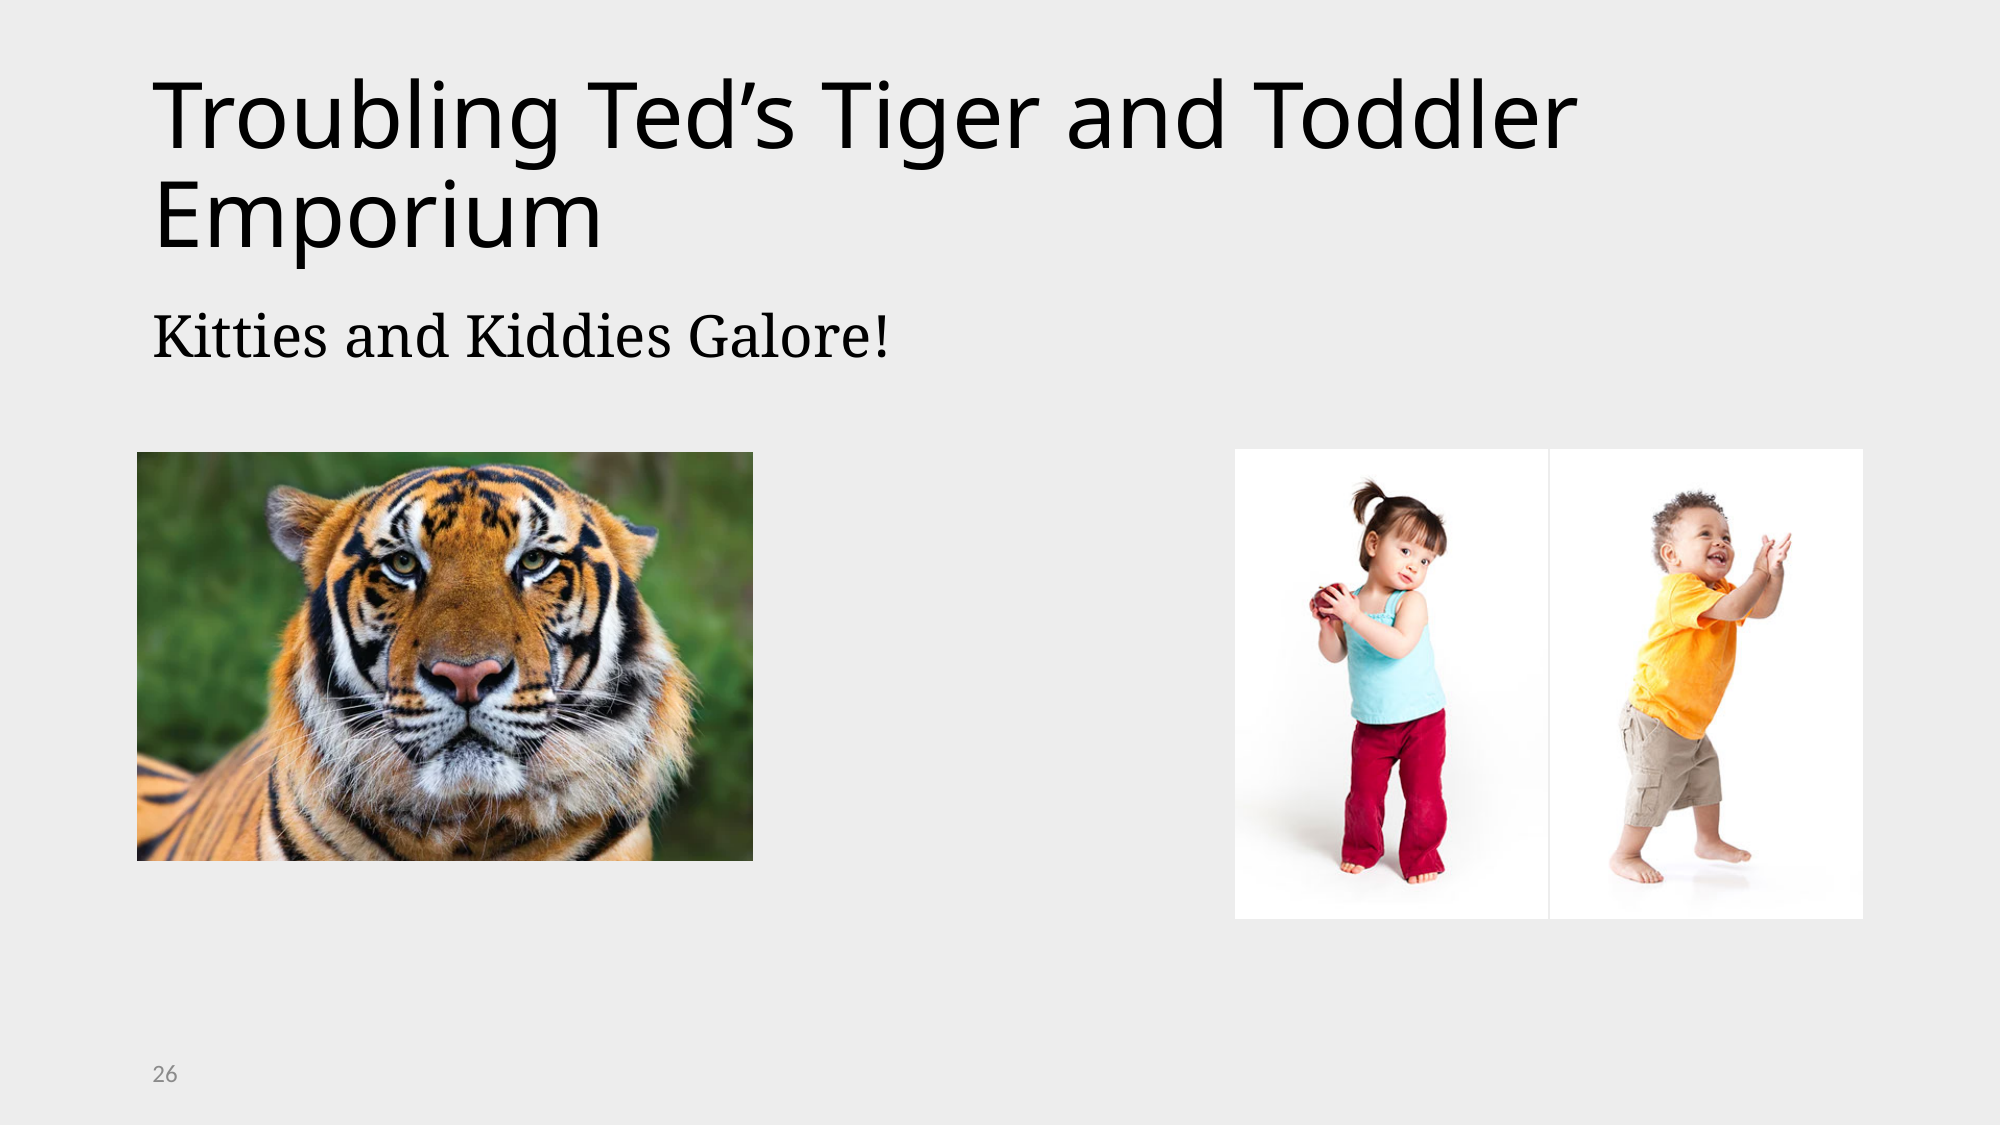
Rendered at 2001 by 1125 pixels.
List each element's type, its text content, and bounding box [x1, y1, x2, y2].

list Kitties and Kiddies Galore! [137, 299, 1863, 1014]
text_box 26 [137, 1042, 588, 1103]
title Troubling Ted’s Tiger and Toddler Emporium [137, 59, 1863, 278]
picture [1549, 449, 1863, 919]
picture [137, 452, 753, 861]
picture [1235, 449, 1548, 919]
